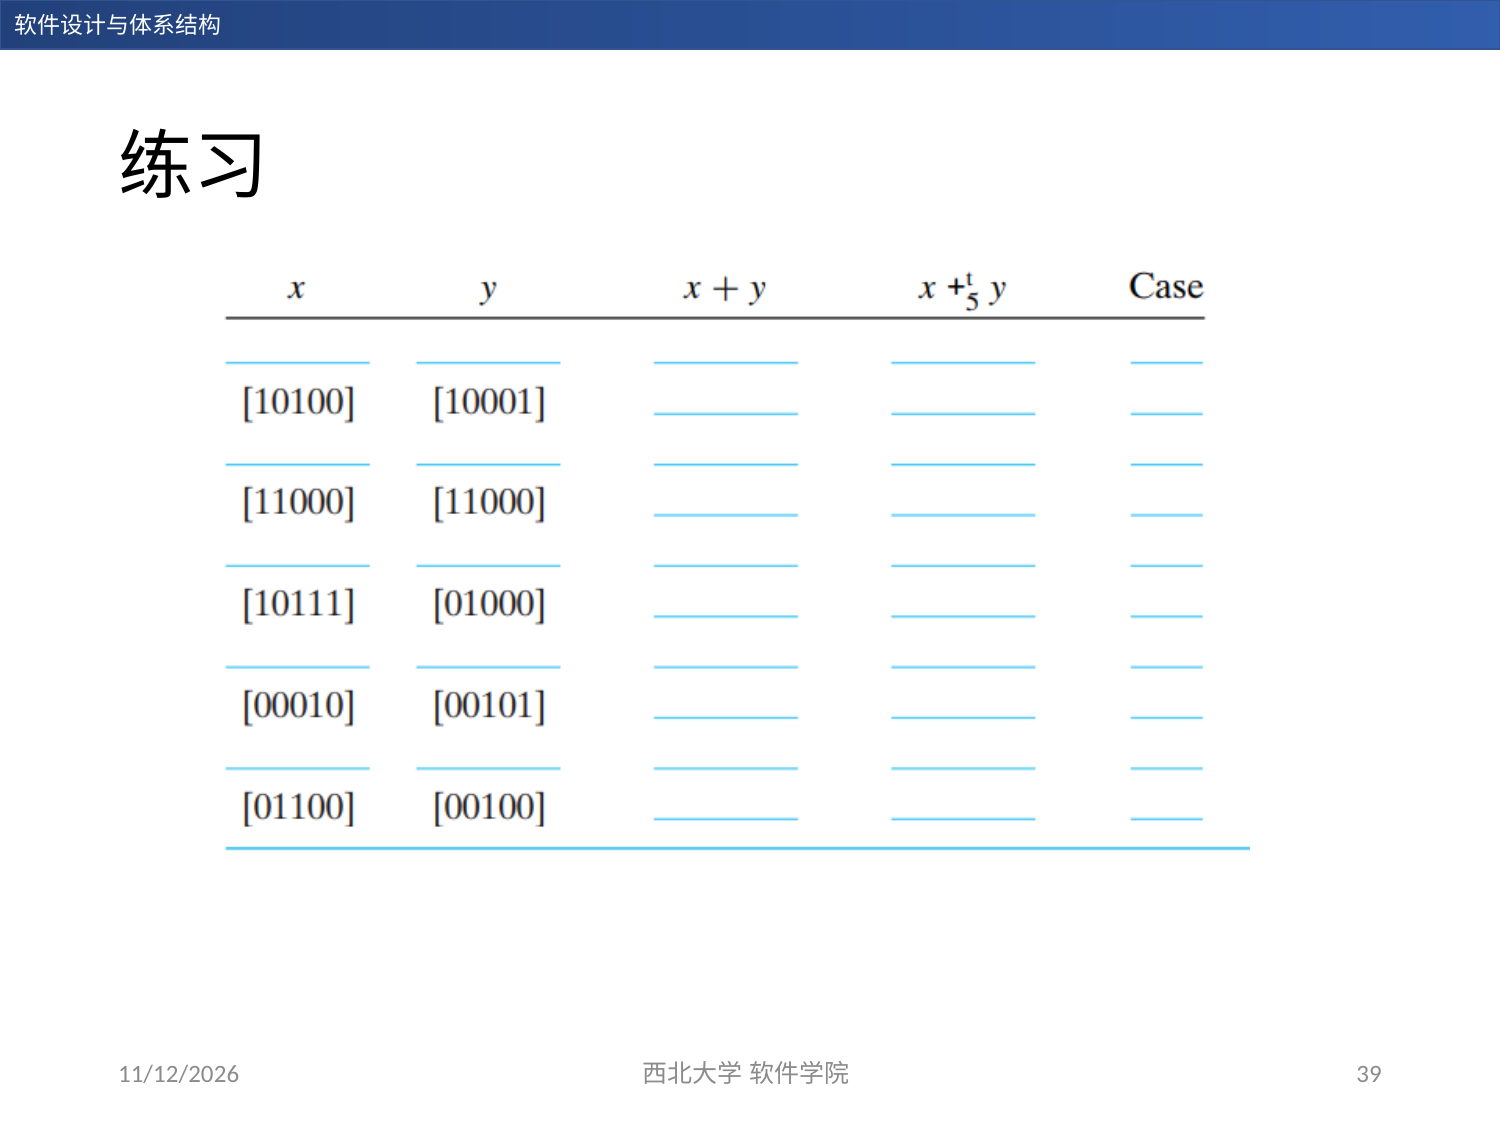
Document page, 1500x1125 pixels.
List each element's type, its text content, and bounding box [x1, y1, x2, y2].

slide_number 39 [1059, 1042, 1397, 1103]
picture [206, 259, 1250, 866]
title 练习 [103, 59, 1397, 278]
footer 西北大学 软件学院 [496, 1042, 1004, 1103]
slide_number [103, 1042, 441, 1103]
